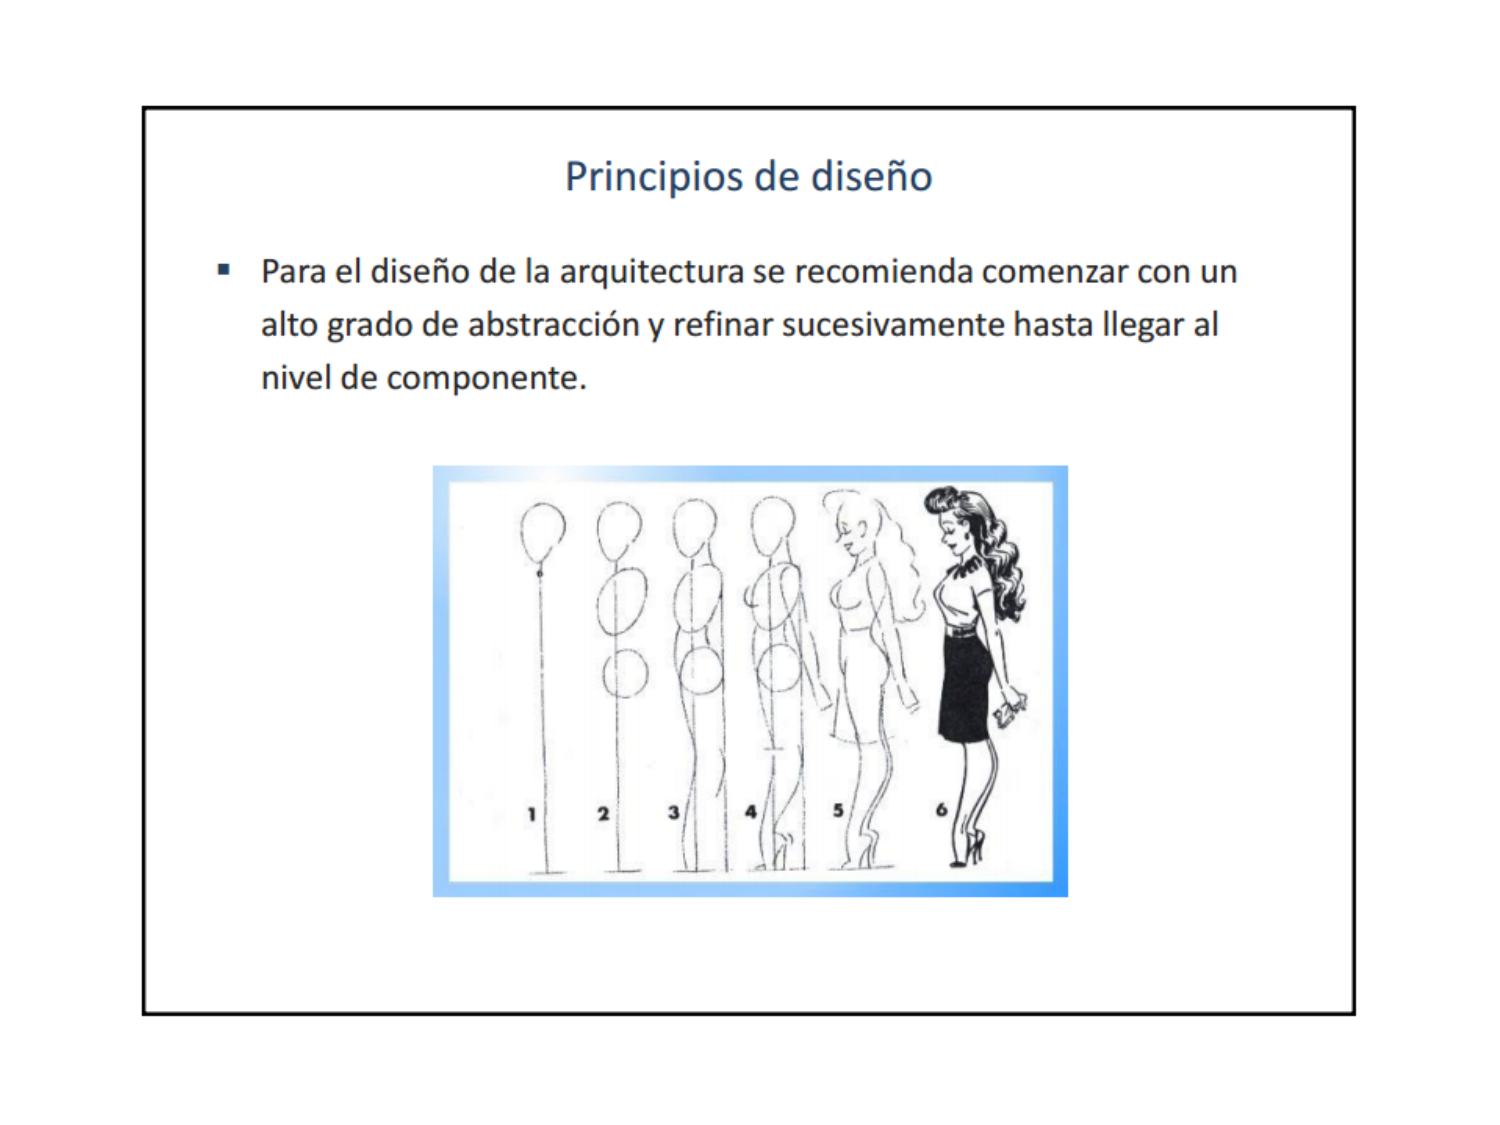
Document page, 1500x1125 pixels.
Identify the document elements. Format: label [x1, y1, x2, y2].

picture [139, 103, 1361, 1022]
